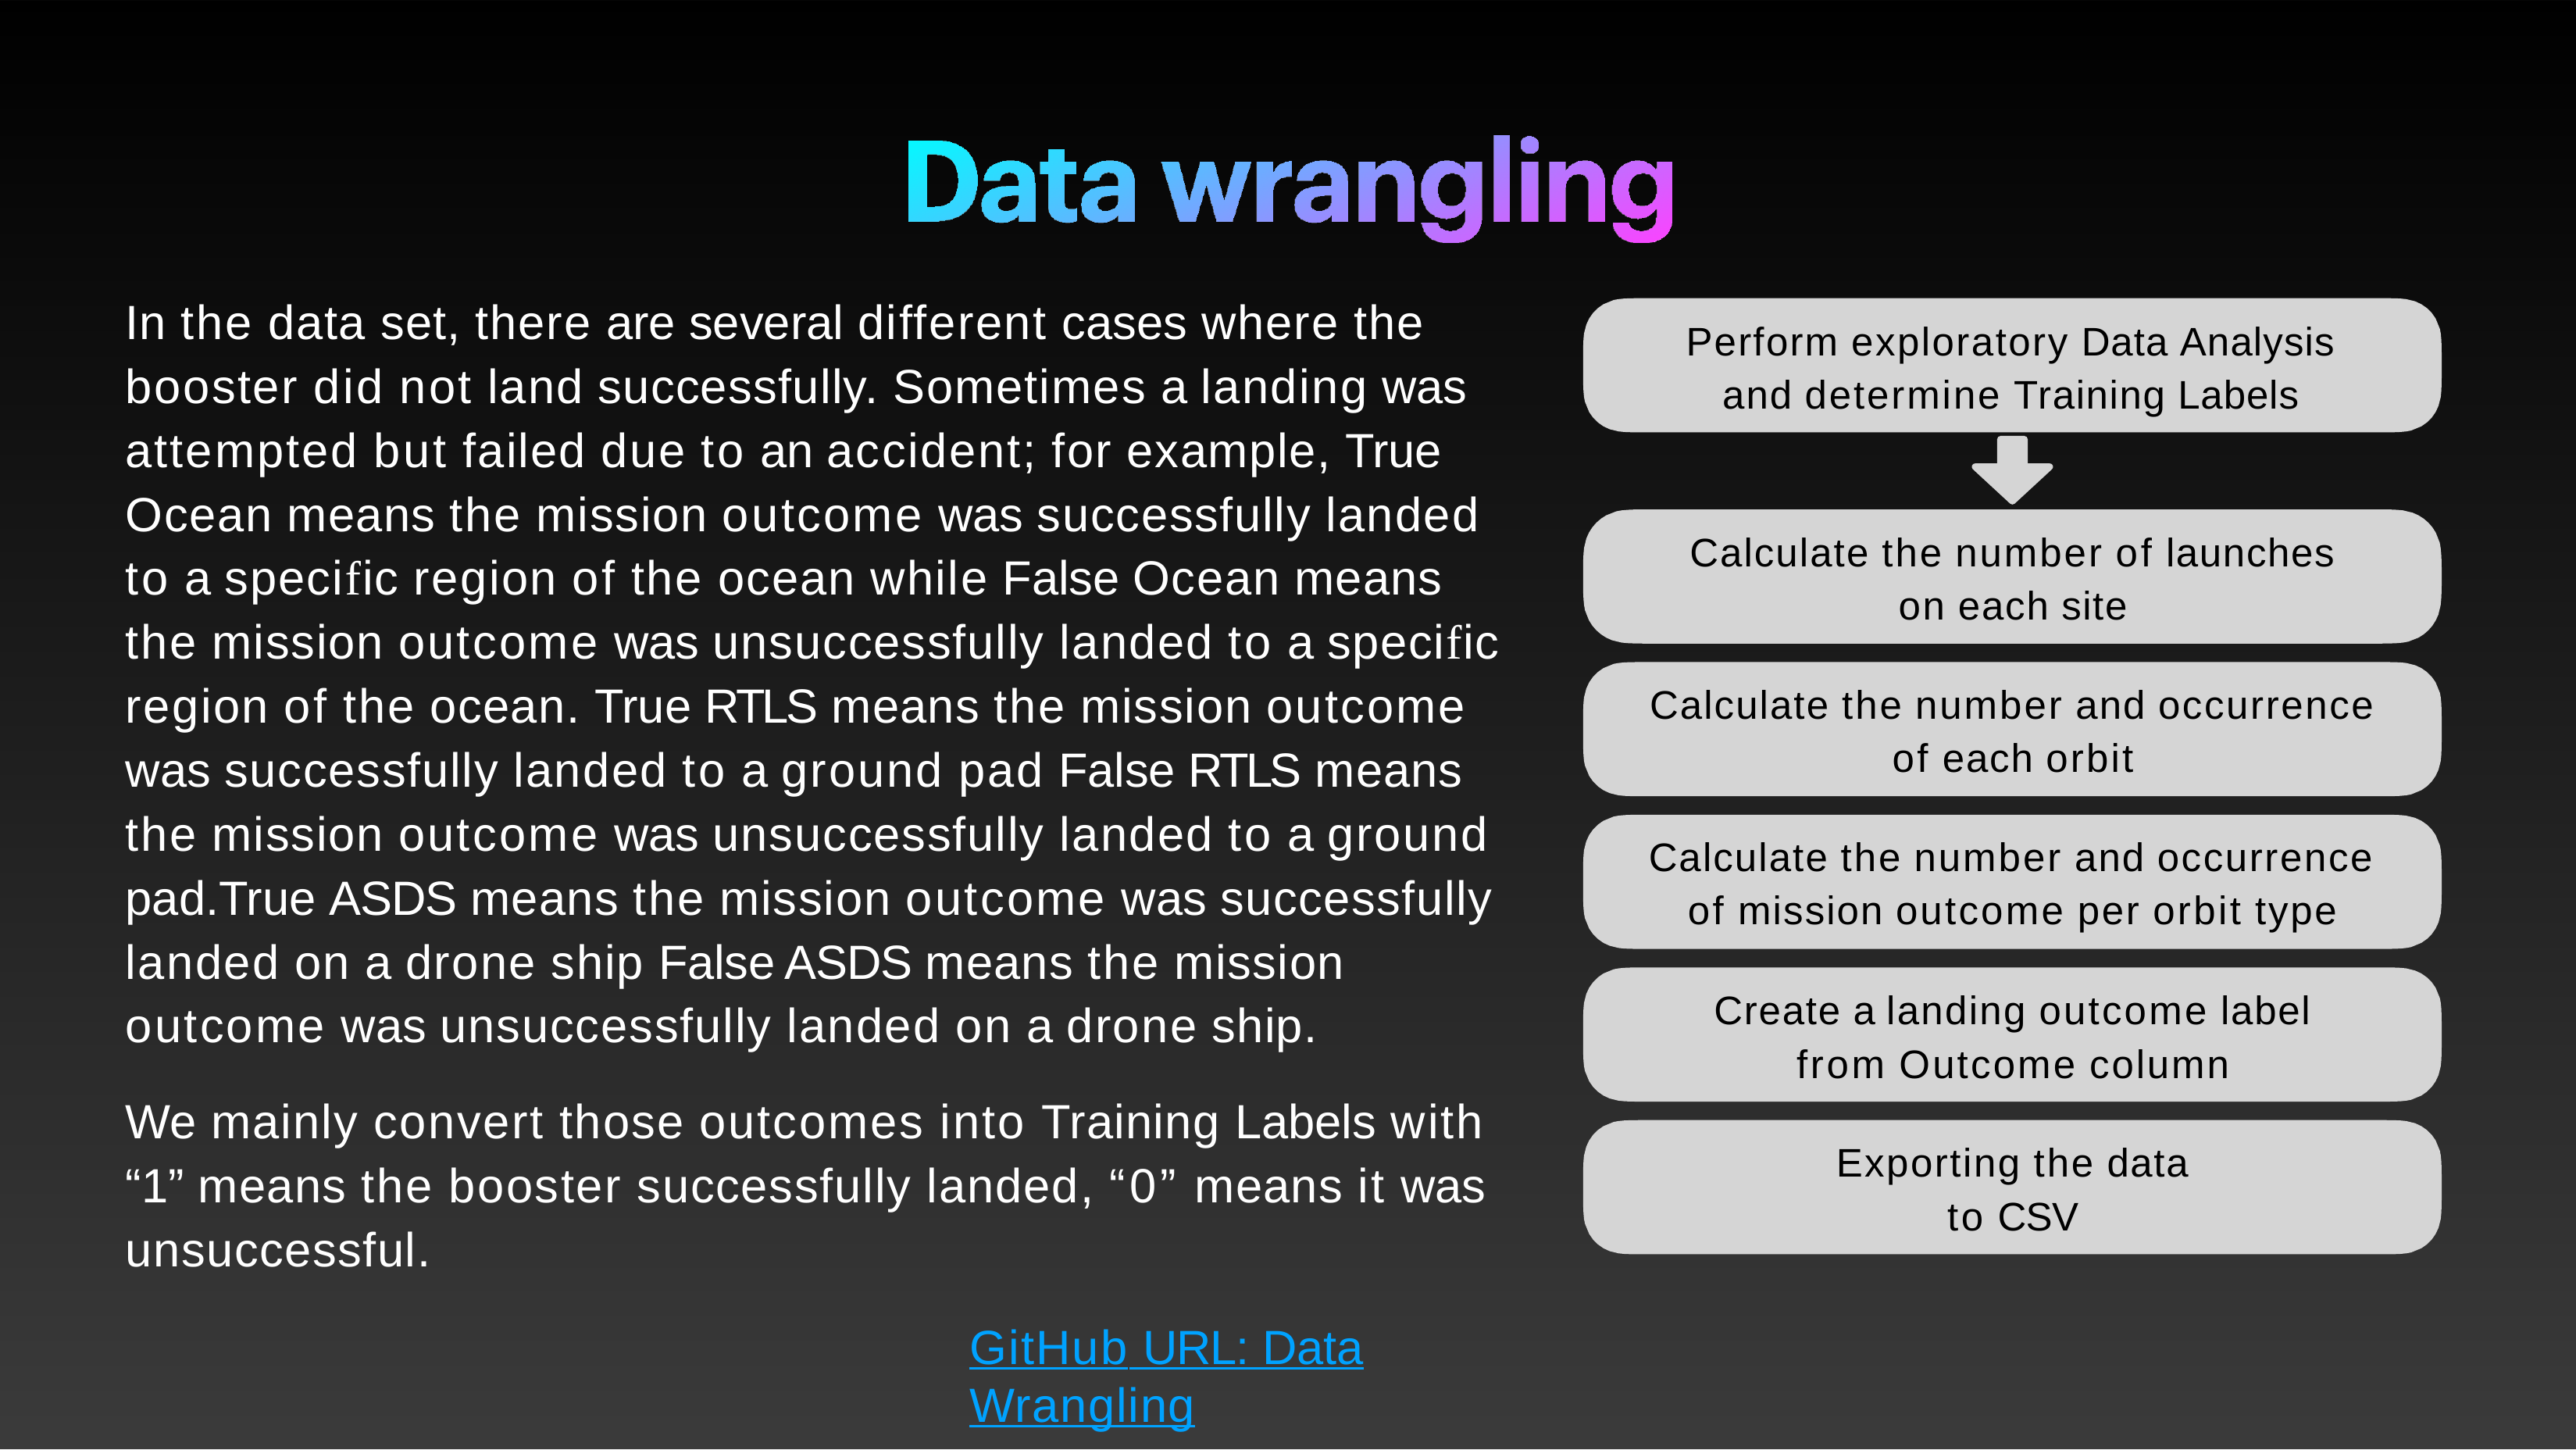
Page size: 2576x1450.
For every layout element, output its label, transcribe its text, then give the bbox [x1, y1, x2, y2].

text_box [1582, 509, 2442, 644]
text_box [1582, 814, 2442, 949]
text_box Calculate the number of launches on each site Calculate the number and occurrence of each orbit Calculate the number and occurrence of mission outcome per orbit type [1647, 520, 2378, 934]
text_box Perform exploratory Data Analysis and determine Training Labels [1684, 308, 2341, 417]
text_box [1582, 967, 2442, 1102]
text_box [1971, 435, 2053, 505]
text_box [1582, 1120, 2442, 1255]
picture [0, 0, 2576, 1449]
text_box [1582, 298, 2442, 433]
text_box In the data set, there are several different cases where the booster did not land successfully. Sometimes a landing was attempted but failed due to an accident; for example, True Ocean means the mission outcome was successfully landed to a specific region of the ocean while False Ocean means the mission outcome was unsuccessfully landed to a specific region of the ocean. True RTLS means the mission outcome was successfully landed to a ground pad False RTLS means the mission outcome was unsuccessfully landed to a ground pad.True ASDS means the mission outcome was successfully landed on a drone ship False ASDS means the mission outcome was unsuccessfully landed on a drone ship. We mainly convert those outcomes into Training Labels with “1” means the booster successfully landed, “0” means it was unsuccessful. GitHub URL: Data Wrangling [123, 283, 1608, 1432]
text_box [2378, 662, 2442, 797]
text_box Create a landing outcome label from Outcome column Exporting the data to CSV [1711, 977, 2314, 1239]
text_box [1582, 662, 1647, 797]
